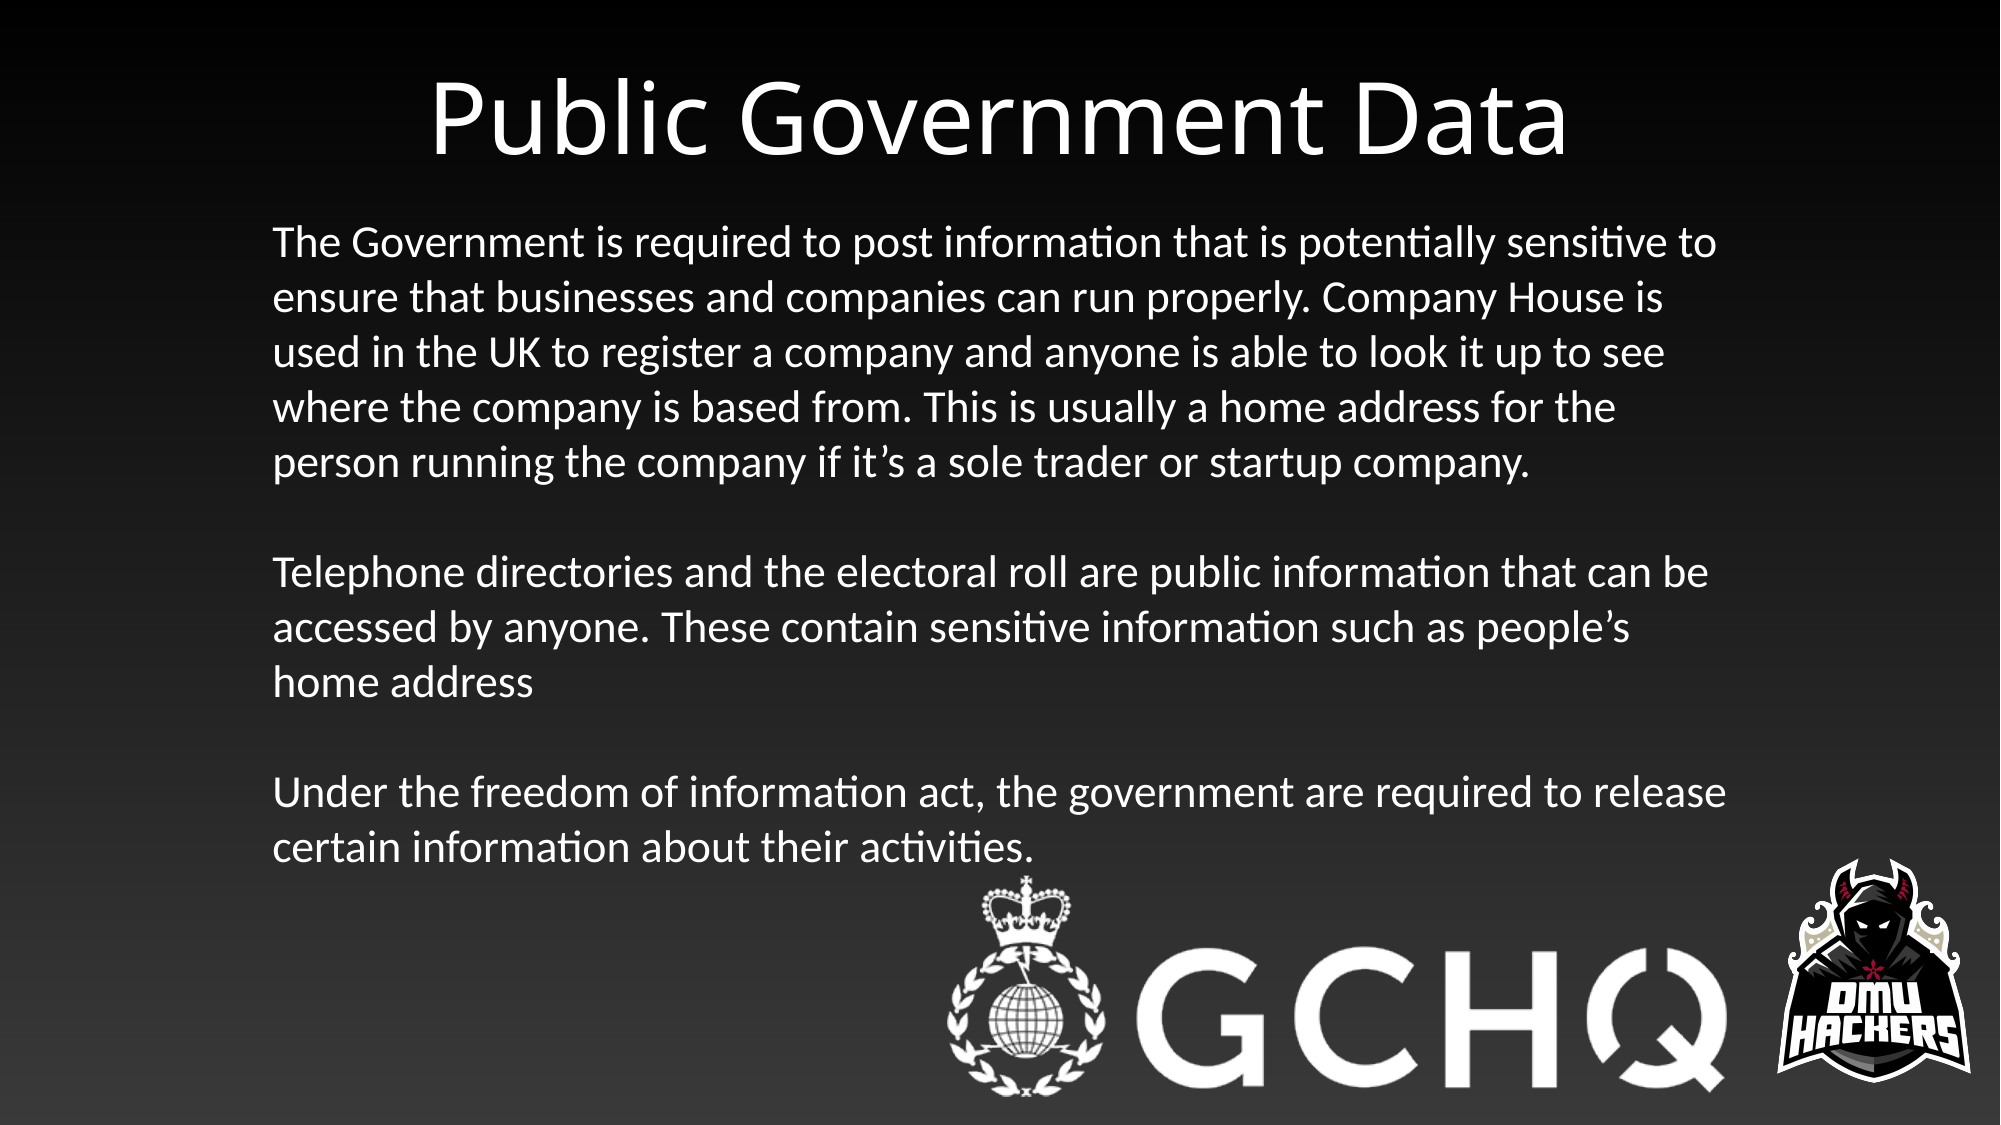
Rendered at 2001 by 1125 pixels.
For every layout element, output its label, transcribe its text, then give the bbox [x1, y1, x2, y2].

text_box The Government is required to post information that is potentially sensitive to ensure that businesses and companies can run properly. Company House is used in the UK to register a company and anyone is able to look it up to see where the company is based from. This is usually a home address for the person running the company if it’s a sole trader or startup company. Telephone directories and the electoral roll are public information that can be accessed by anyone. These contain sensitive information such as people’s home address Under the freedom of information act, the government are required to release certain information about their activities. [257, 196, 1754, 942]
picture [1777, 858, 1971, 1083]
picture [947, 874, 1730, 1097]
text_box Public Government Data [31, 23, 1969, 206]
